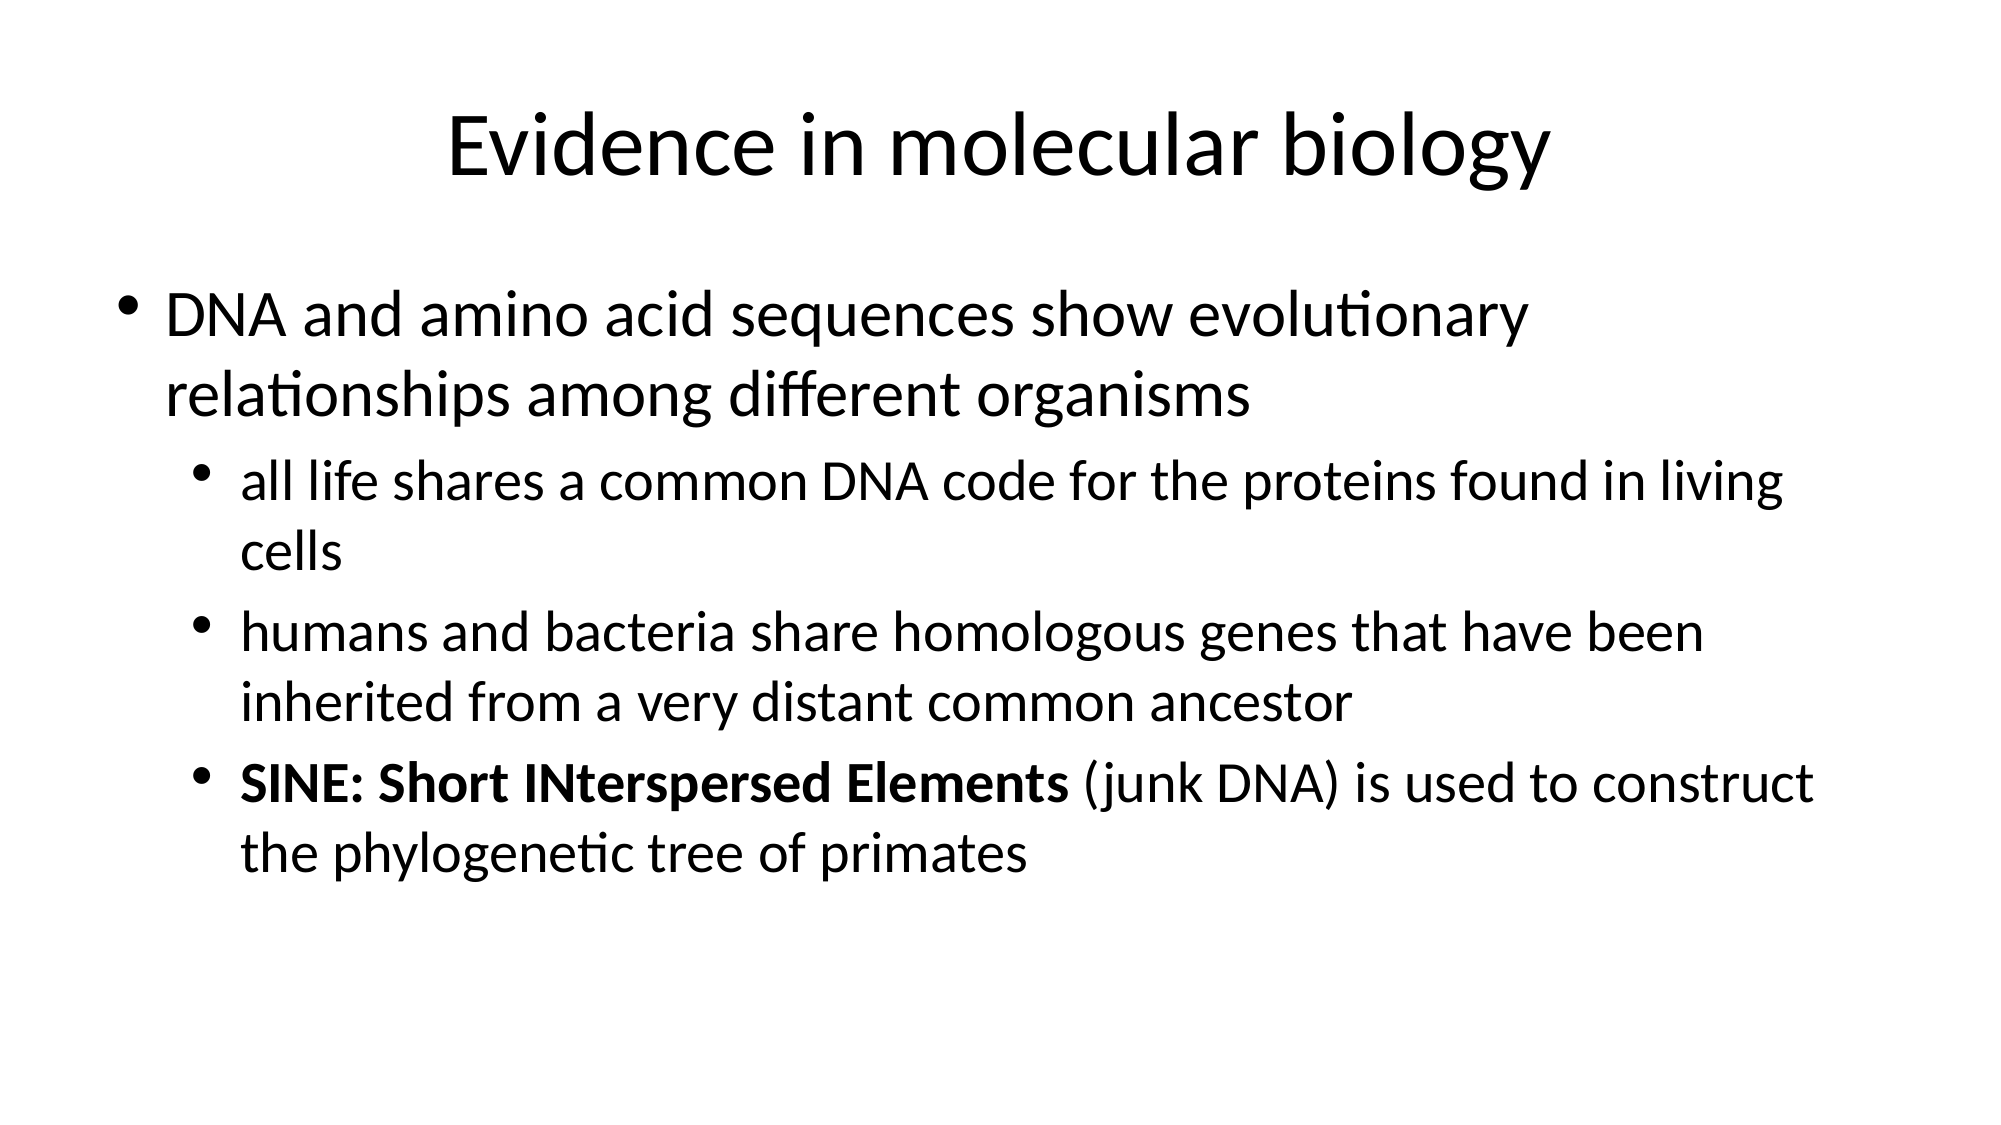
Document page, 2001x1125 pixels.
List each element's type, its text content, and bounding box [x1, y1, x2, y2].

title Evidence in molecular biology [99, 45, 1900, 233]
list DNA and amino acid sequences show evolutionary relationships among different organisms all life shares a common DNA code for the proteins found in living cells humans and bacteria share homologous genes that have been inherited from a very distant common ancestor SINE: Short INterspersed Elements (junk DNA) is used to construct the phylogenetic tree of primates [99, 262, 1900, 1005]
